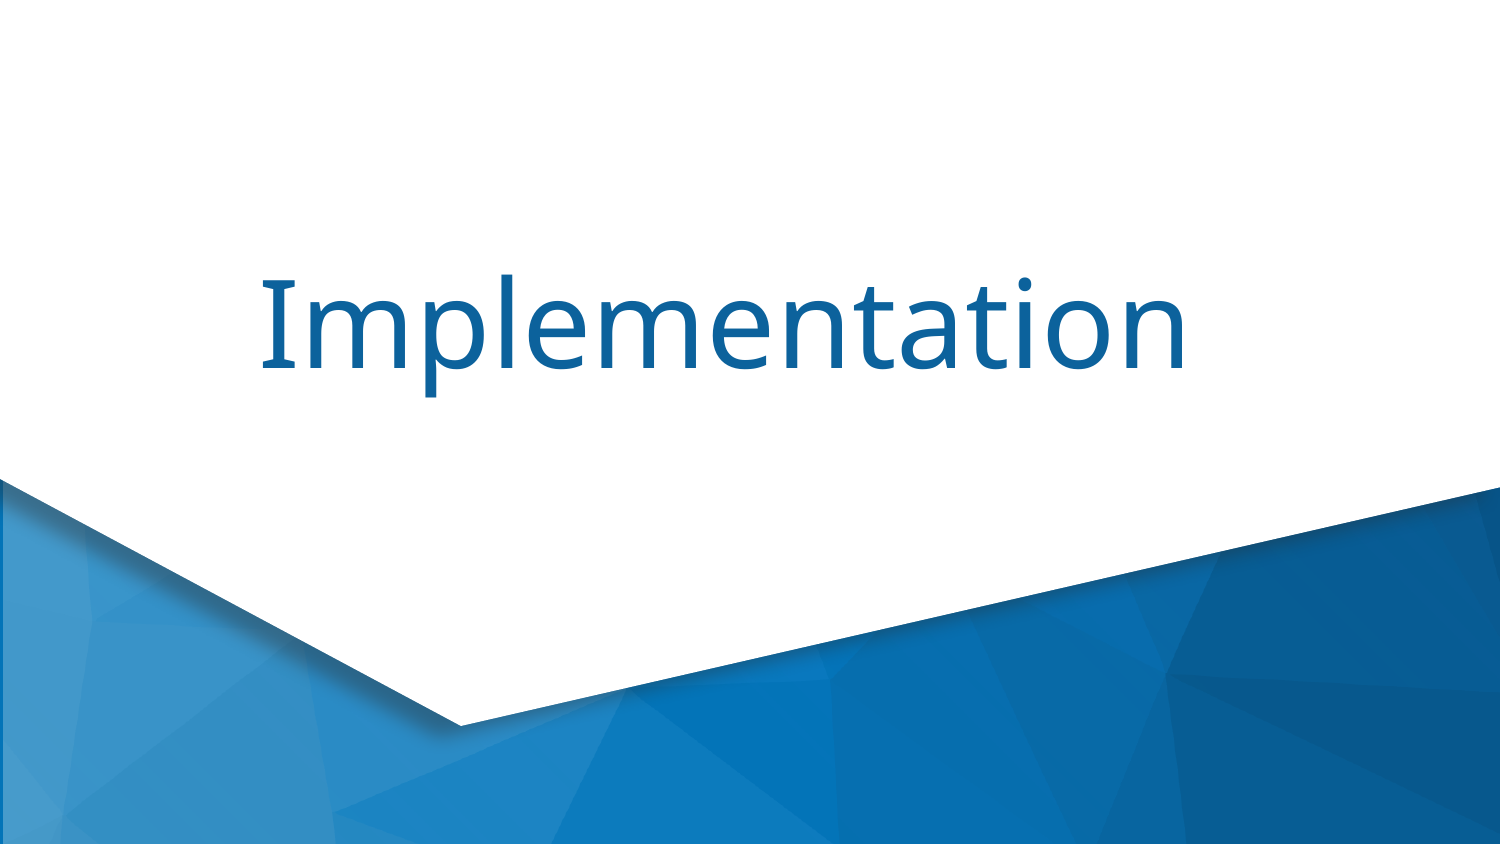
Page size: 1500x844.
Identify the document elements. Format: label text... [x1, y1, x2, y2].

picture [3, 488, 1500, 844]
title Implementation [243, 124, 1259, 515]
